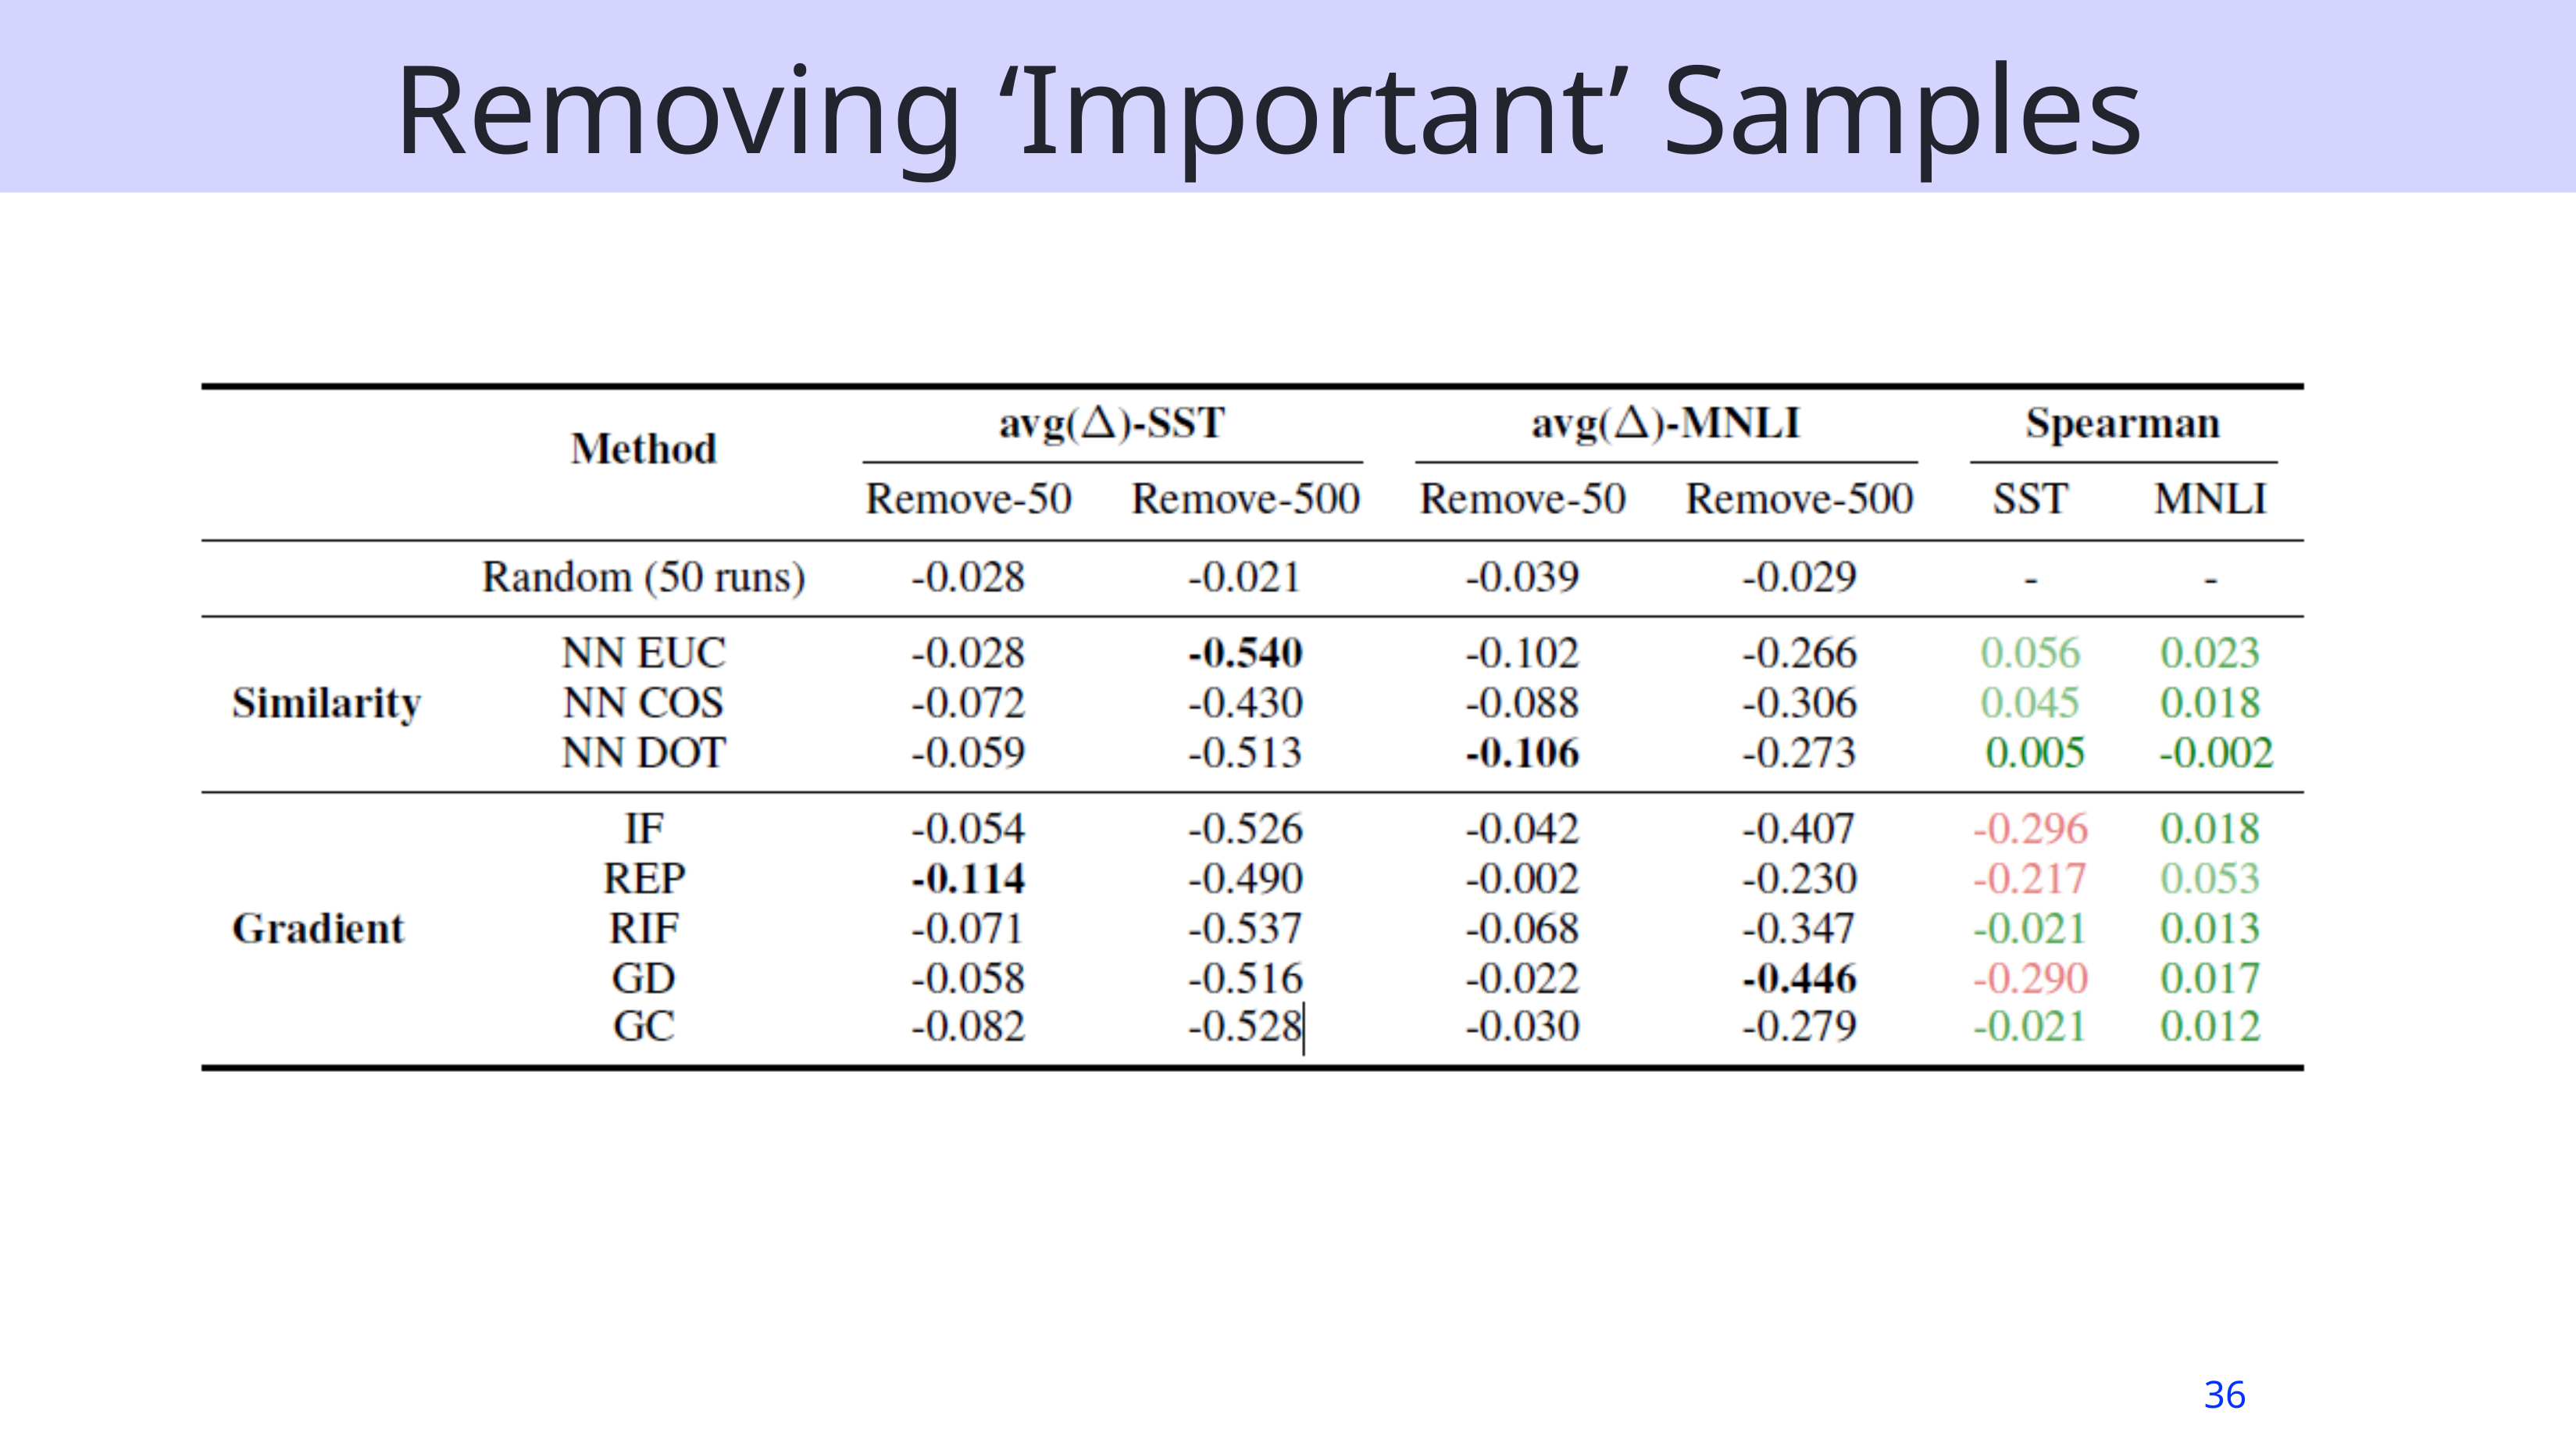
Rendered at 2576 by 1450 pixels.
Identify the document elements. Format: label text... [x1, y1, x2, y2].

picture [96, 338, 2350, 1111]
text_box 36 [2199, 1377, 2275, 1422]
title Removing ‘Important’ Samples [356, 30, 2182, 206]
